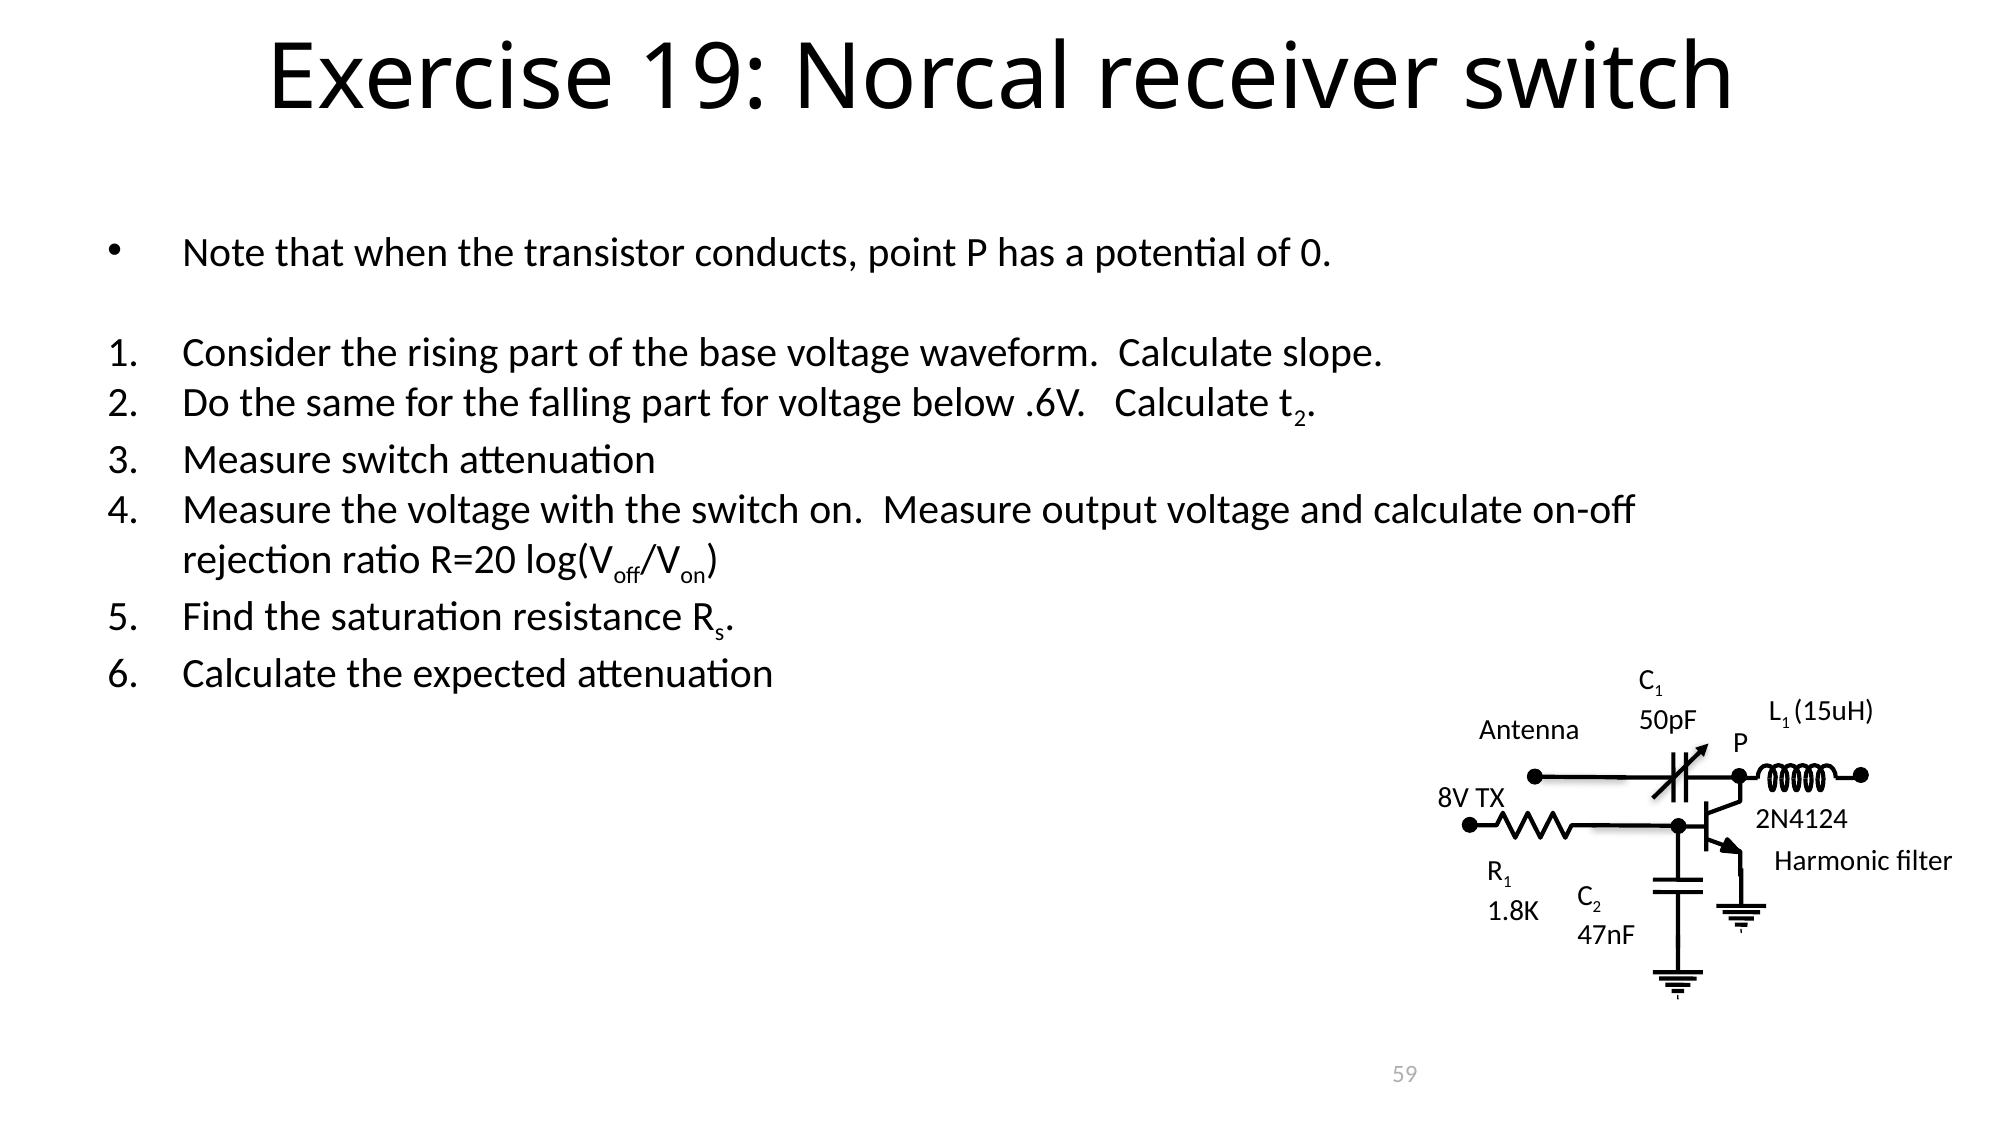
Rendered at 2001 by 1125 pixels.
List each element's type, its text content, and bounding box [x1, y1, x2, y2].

text_box Exercise 19: Norcal receiver switch [28, 17, 1976, 128]
slide_number 59 [1074, 738, 1425, 1125]
text_box Note that when the transistor conducts, point P has a potential of 0. Consider the rising part of the base voltage waveform. Calculate slope. Do the same for the falling part for voltage below .6V. Calculate t2. Measure switch attenuation Measure the voltage with the switch on. Measure output voltage and calculate on-off rejection ratio R=20 log(Voff/Von) Find the saturation resistance Rs. Calculate the expected attenuation [99, 217, 1686, 936]
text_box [1430, 652, 1989, 998]
